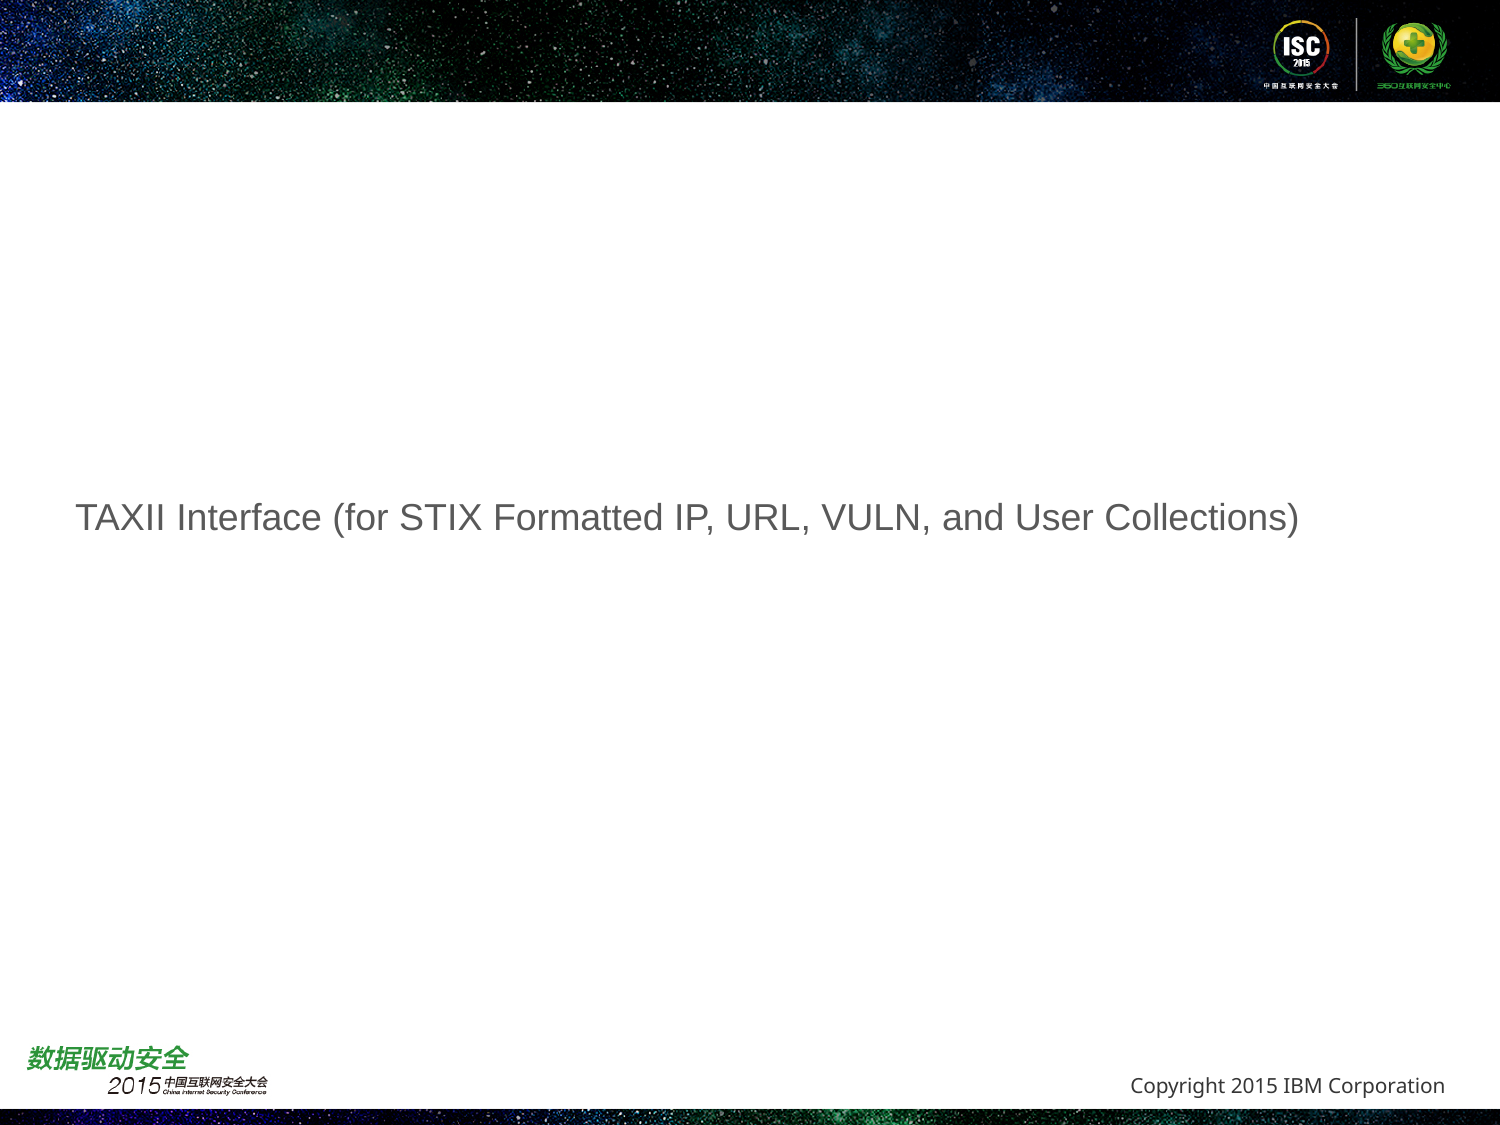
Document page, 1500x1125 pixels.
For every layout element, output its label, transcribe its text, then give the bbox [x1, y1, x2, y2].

subtitle TAXII Interface (for STIX Formatted IP, URL, VULN, and User Collections) [75, 115, 1425, 916]
picture [0, 0, 1500, 1125]
